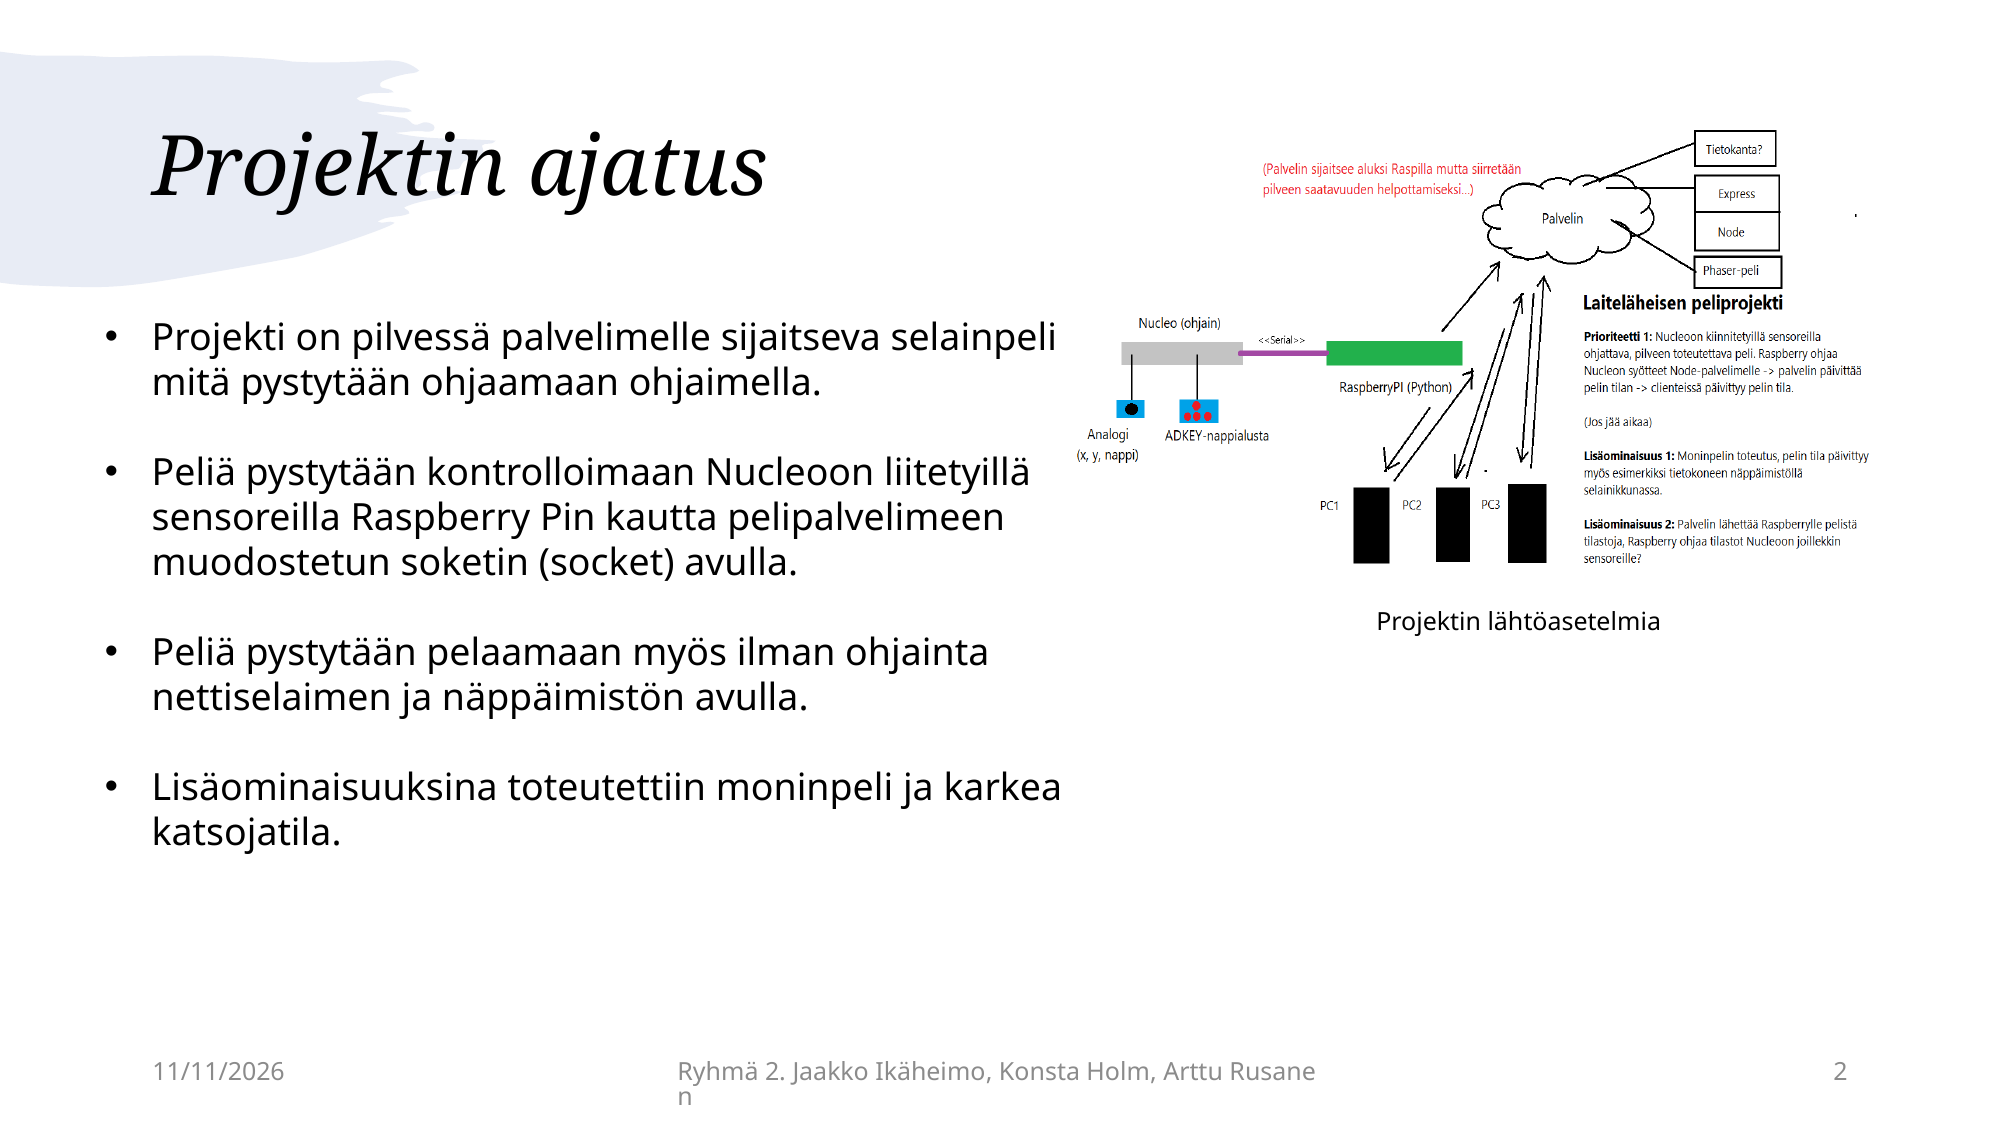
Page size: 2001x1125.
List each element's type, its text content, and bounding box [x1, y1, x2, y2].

text_box Projektin lähtöasetelmia [1361, 598, 1812, 643]
slide_number 2 [1412, 1042, 1863, 1103]
text_box Projekti on pilvessä palvelimelle sijaitseva selainpeli mitä pystytään ohjaamaan ohjaimella. Peliä pystytään kontrolloimaan Nucleoon liitetyillä sensoreilla Raspberry Pin kautta pelipalvelimeen muodostetun soketin (socket) avulla. Peliä pystytään pelaamaan myös ilman ohjainta nettiselaimen ja näppäimistön avulla. Lisäominaisuuksina toteutettiin moninpeli ja karkea katsojatila. [89, 305, 1083, 951]
footer Ryhmä 2. Jaakko Ikäheimo, Konsta Holm, Arttu Rusanen [662, 1042, 1338, 1103]
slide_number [137, 1042, 588, 1103]
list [1046, 127, 1886, 576]
title Projektin ajatus [137, 59, 1863, 278]
